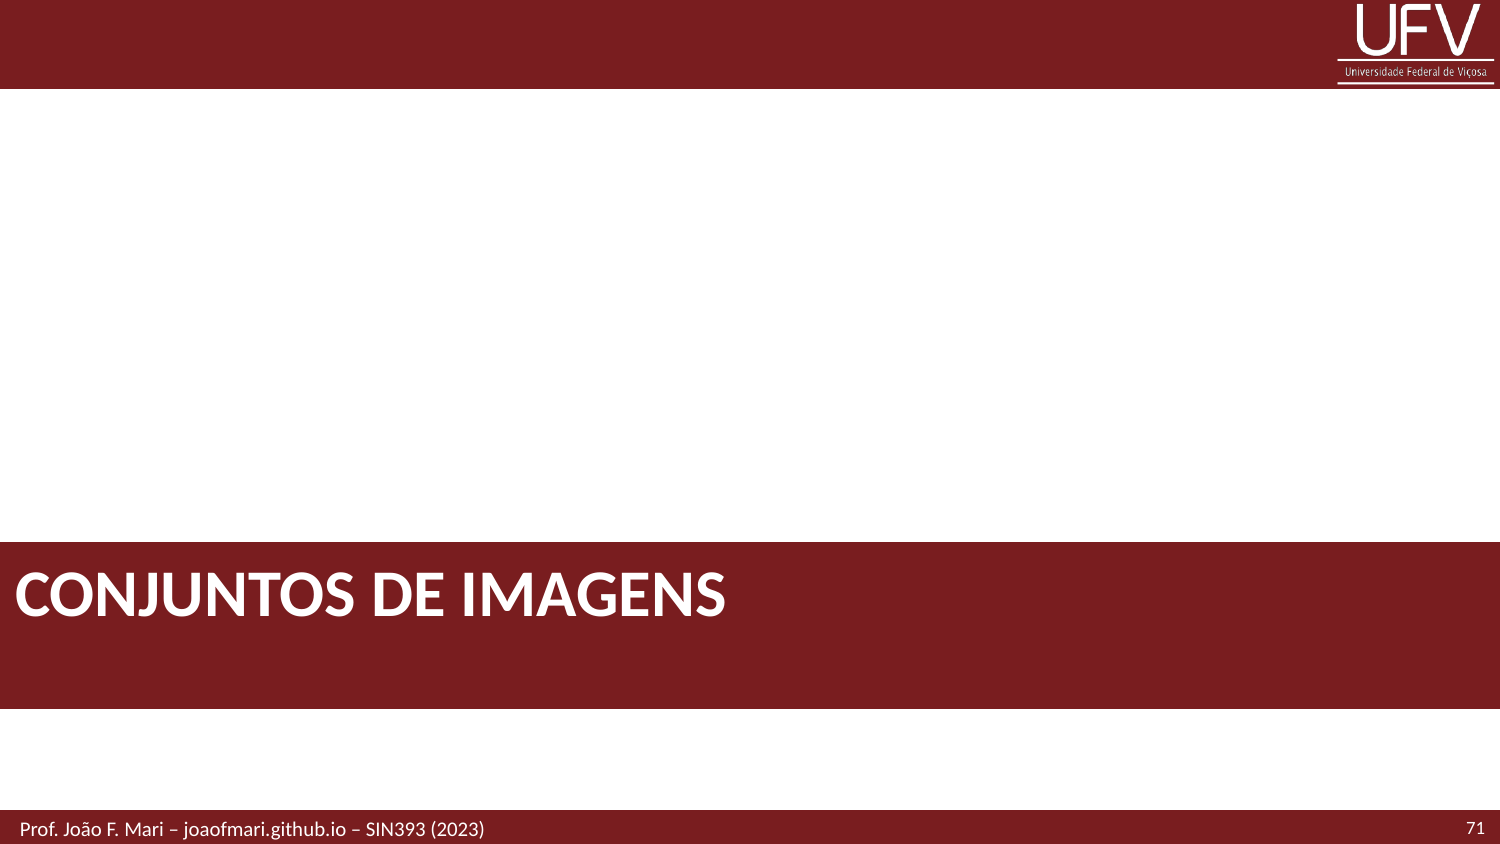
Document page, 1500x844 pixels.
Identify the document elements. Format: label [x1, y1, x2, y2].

slide_number [1328, 811, 1500, 844]
title [0, 542, 1500, 710]
footer [0, 812, 1034, 844]
picture [1330, 0, 1500, 92]
